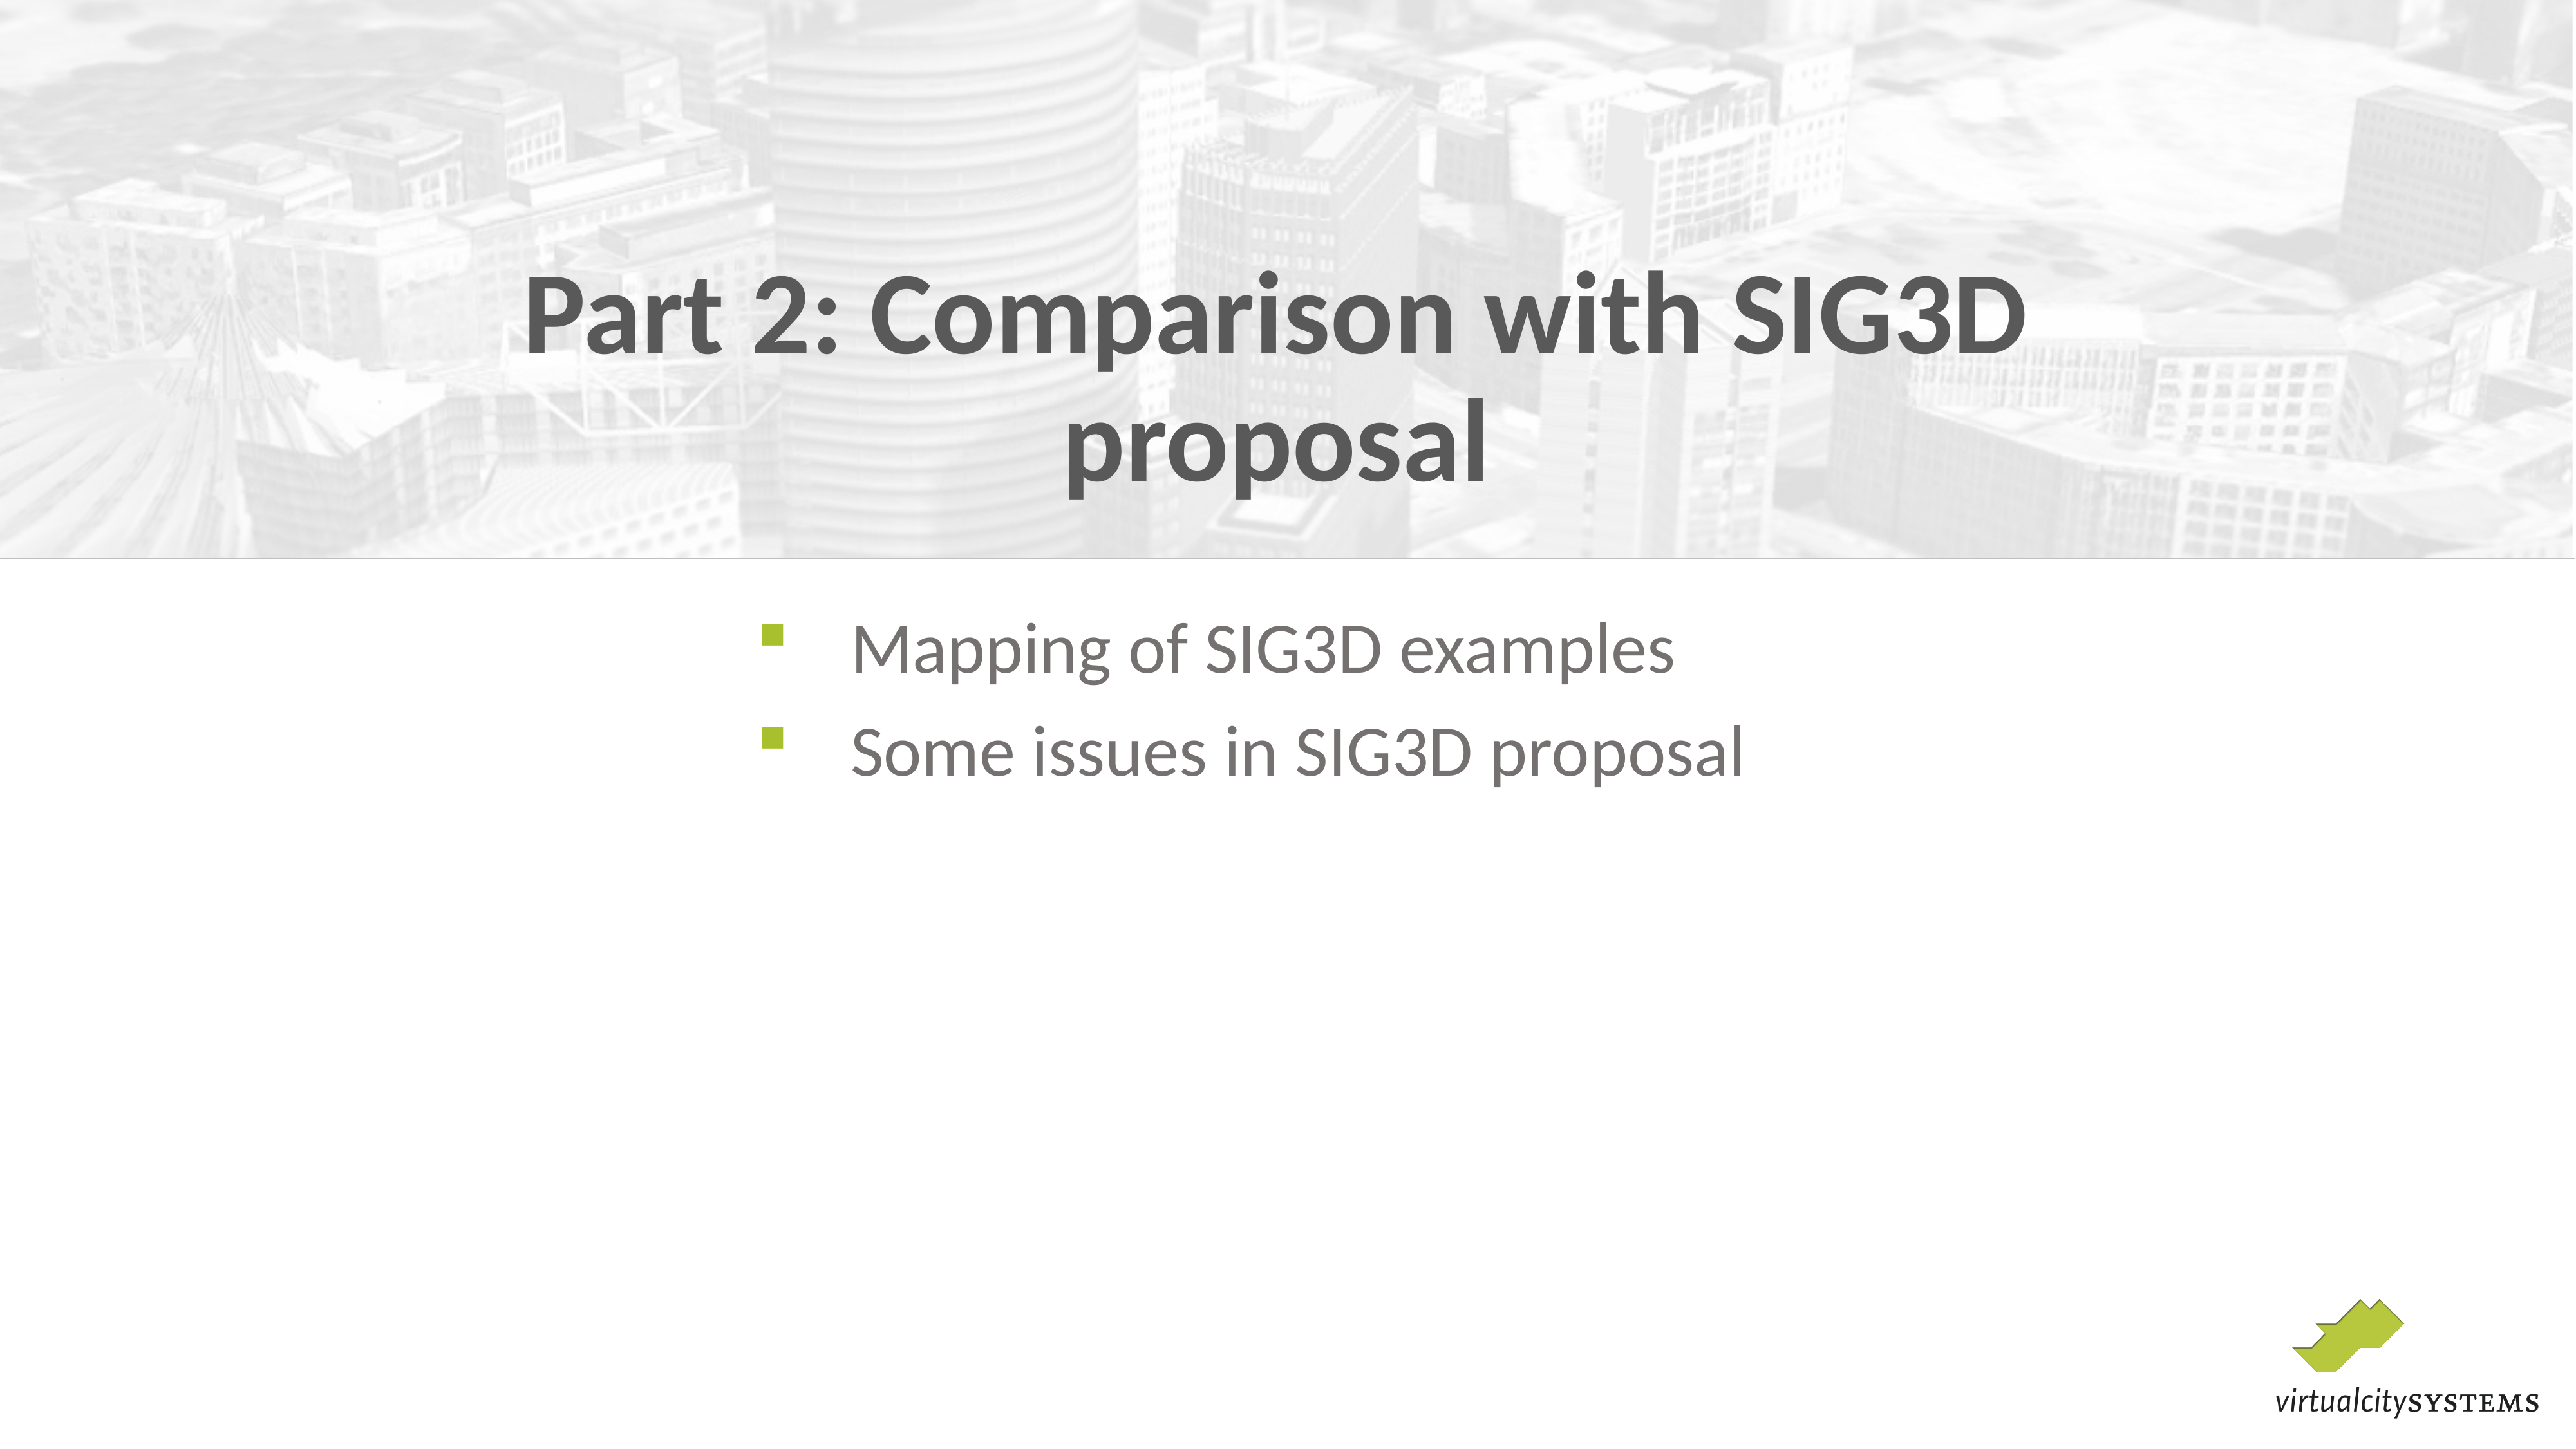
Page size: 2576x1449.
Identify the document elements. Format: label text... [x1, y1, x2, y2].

picture [2270, 1293, 2544, 1424]
title Part 2: Comparison with SIG3D proposal [493, 239, 2059, 519]
list Mapping of SIG3D examples Some issues in SIG3D proposal [746, 595, 1833, 1260]
